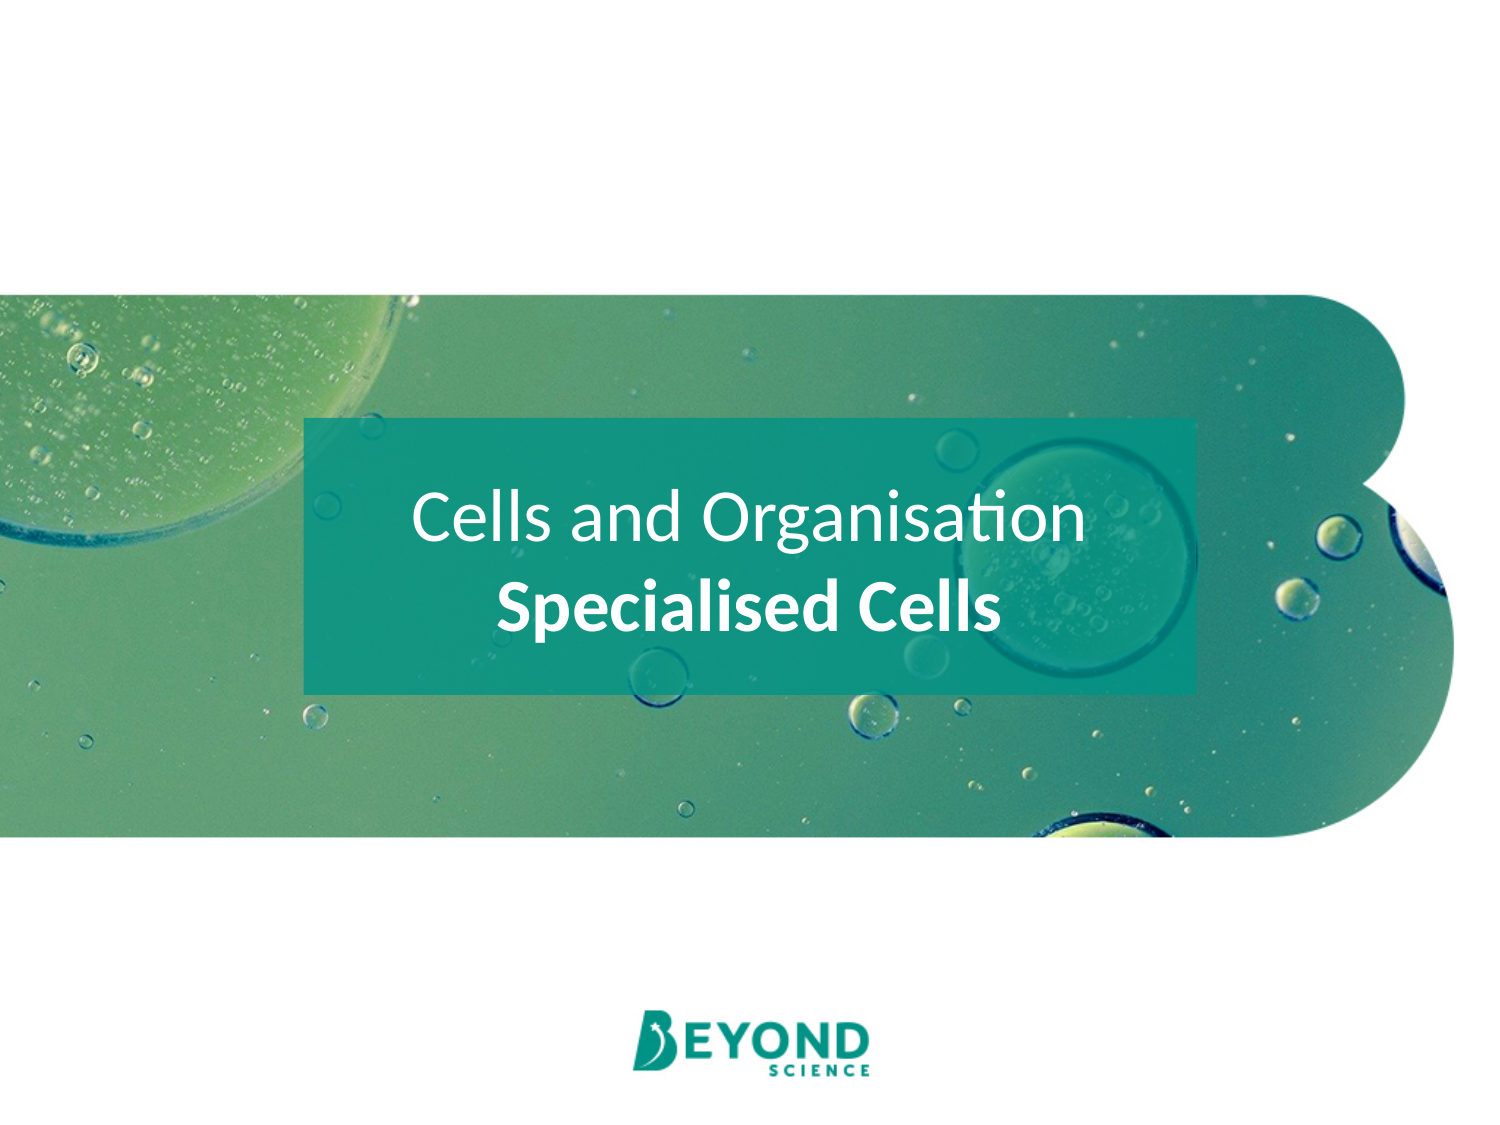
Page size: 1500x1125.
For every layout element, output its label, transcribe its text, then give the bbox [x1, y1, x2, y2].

text_box [624, 1001, 879, 1082]
picture [0, 0, 1500, 1125]
text_box Cells and Organisation Specialised Cells [302, 416, 1198, 697]
